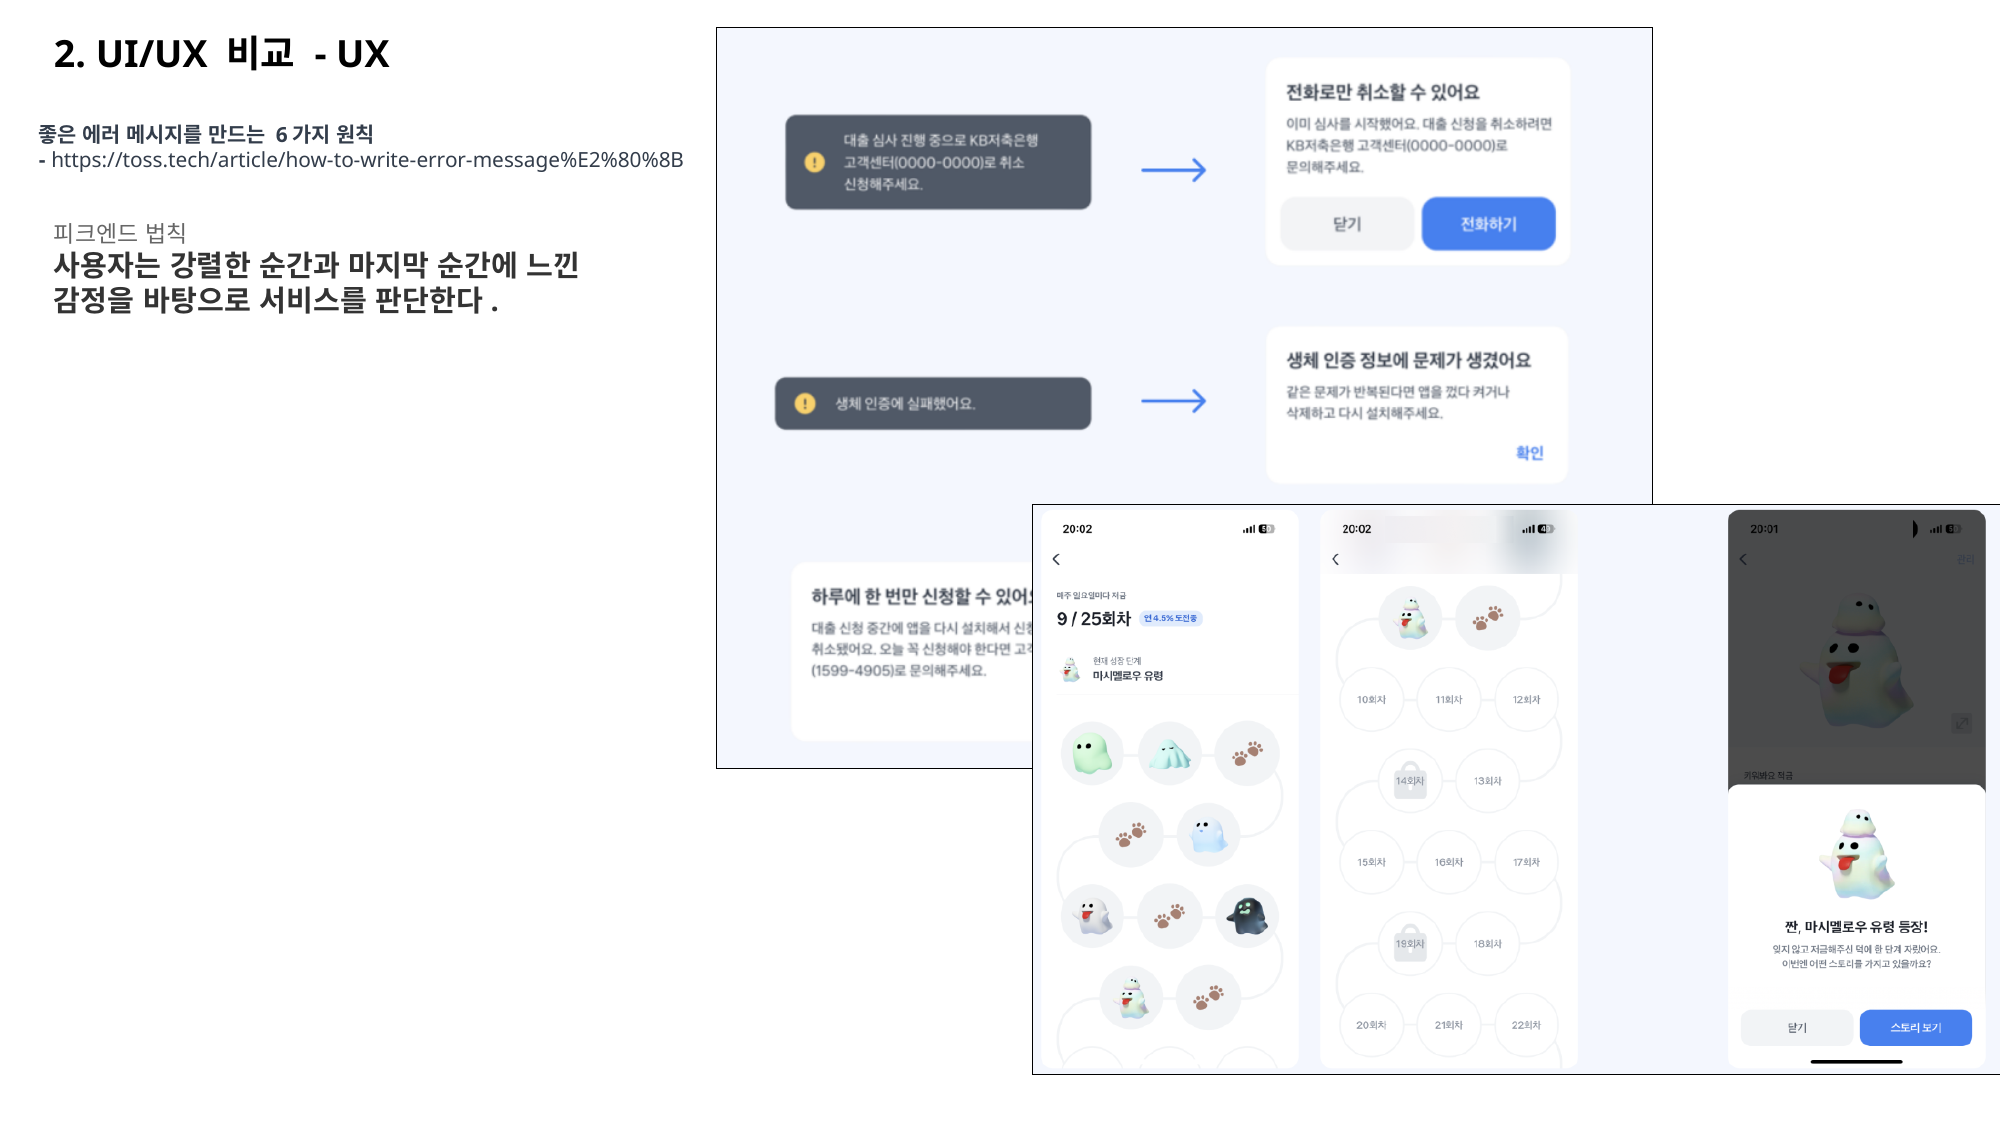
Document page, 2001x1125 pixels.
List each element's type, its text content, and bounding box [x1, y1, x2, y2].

text_box 2. UI/UX 비교 - UX [38, 22, 1985, 83]
text_box 좋은 에러 메시지를 만드는 6가지 원칙 - https://toss.tech/article/how-to-write-error-message%E2%80%8B [23, 113, 716, 179]
text_box 피크엔드 법칙 사용자는 강렬한 순간과 마지막 순간에 느낀 감정을 바탕으로 서비스를 판단한다. [38, 212, 661, 325]
picture [716, 26, 2000, 1076]
